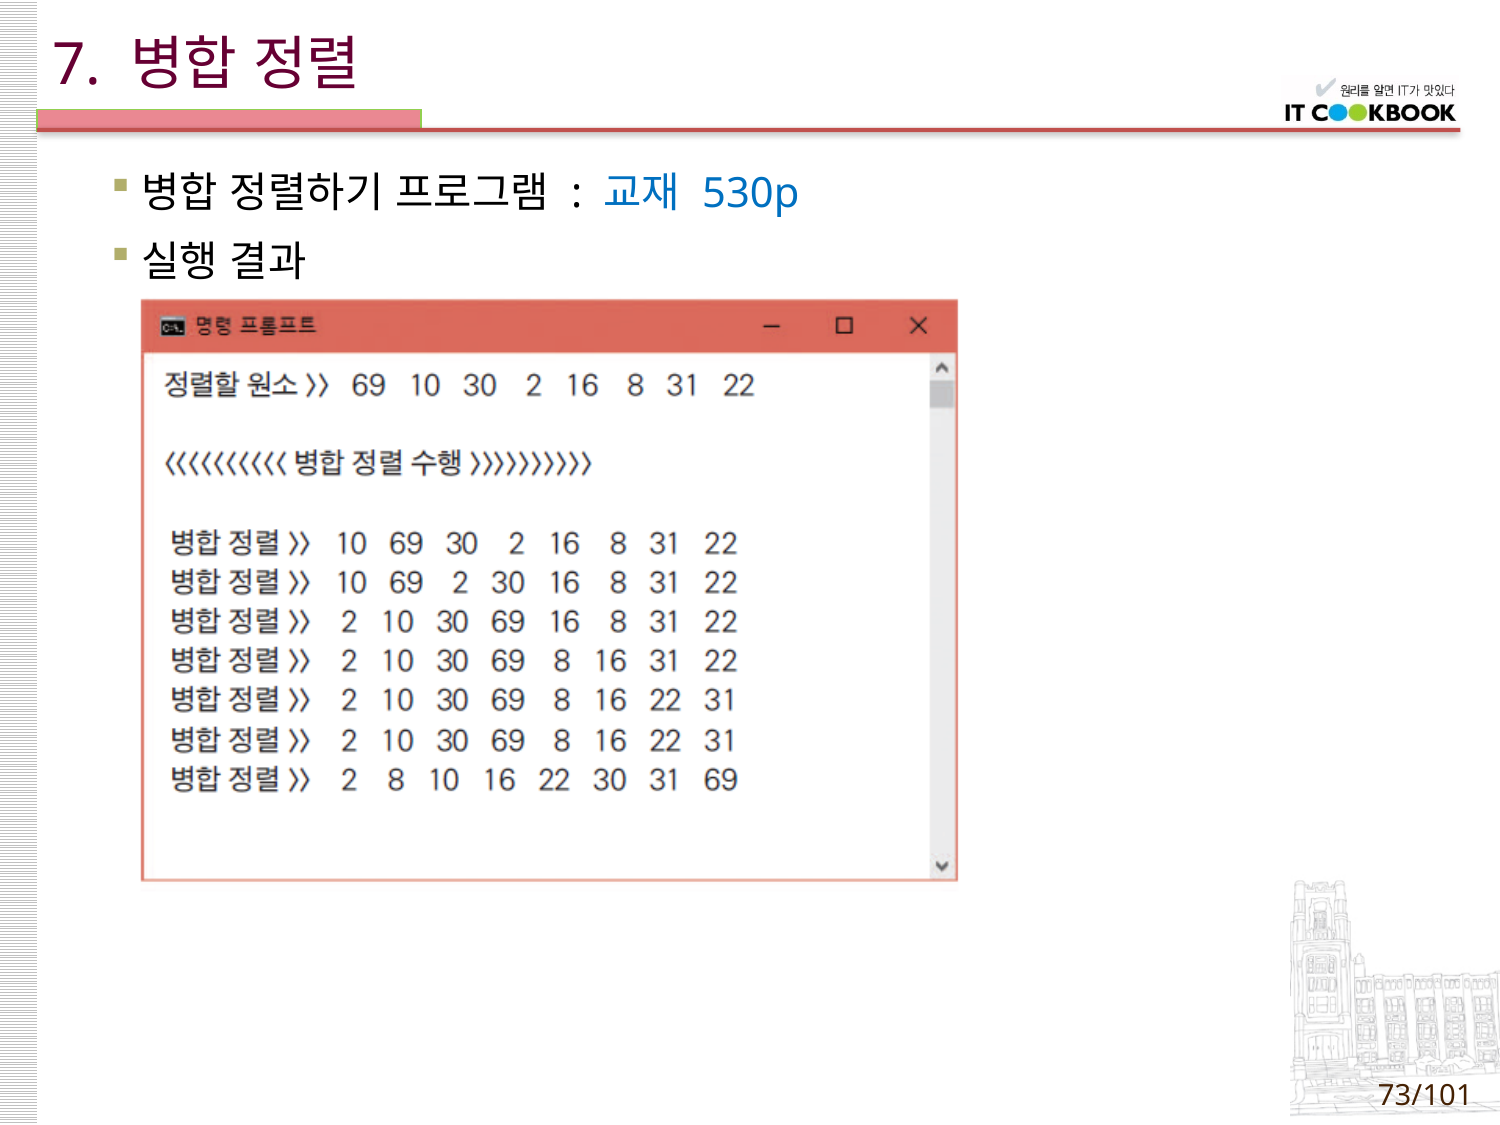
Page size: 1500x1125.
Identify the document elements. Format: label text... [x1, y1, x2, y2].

list 병합 정렬하기 프로그램 : 교재 530p 실행 결과 [37, 152, 1463, 1091]
title 7. 병합 정렬 [37, 13, 1436, 109]
picture [1281, 75, 1459, 123]
picture [1443, 1091, 1452, 1103]
picture [135, 290, 966, 893]
picture [1290, 874, 1500, 1125]
